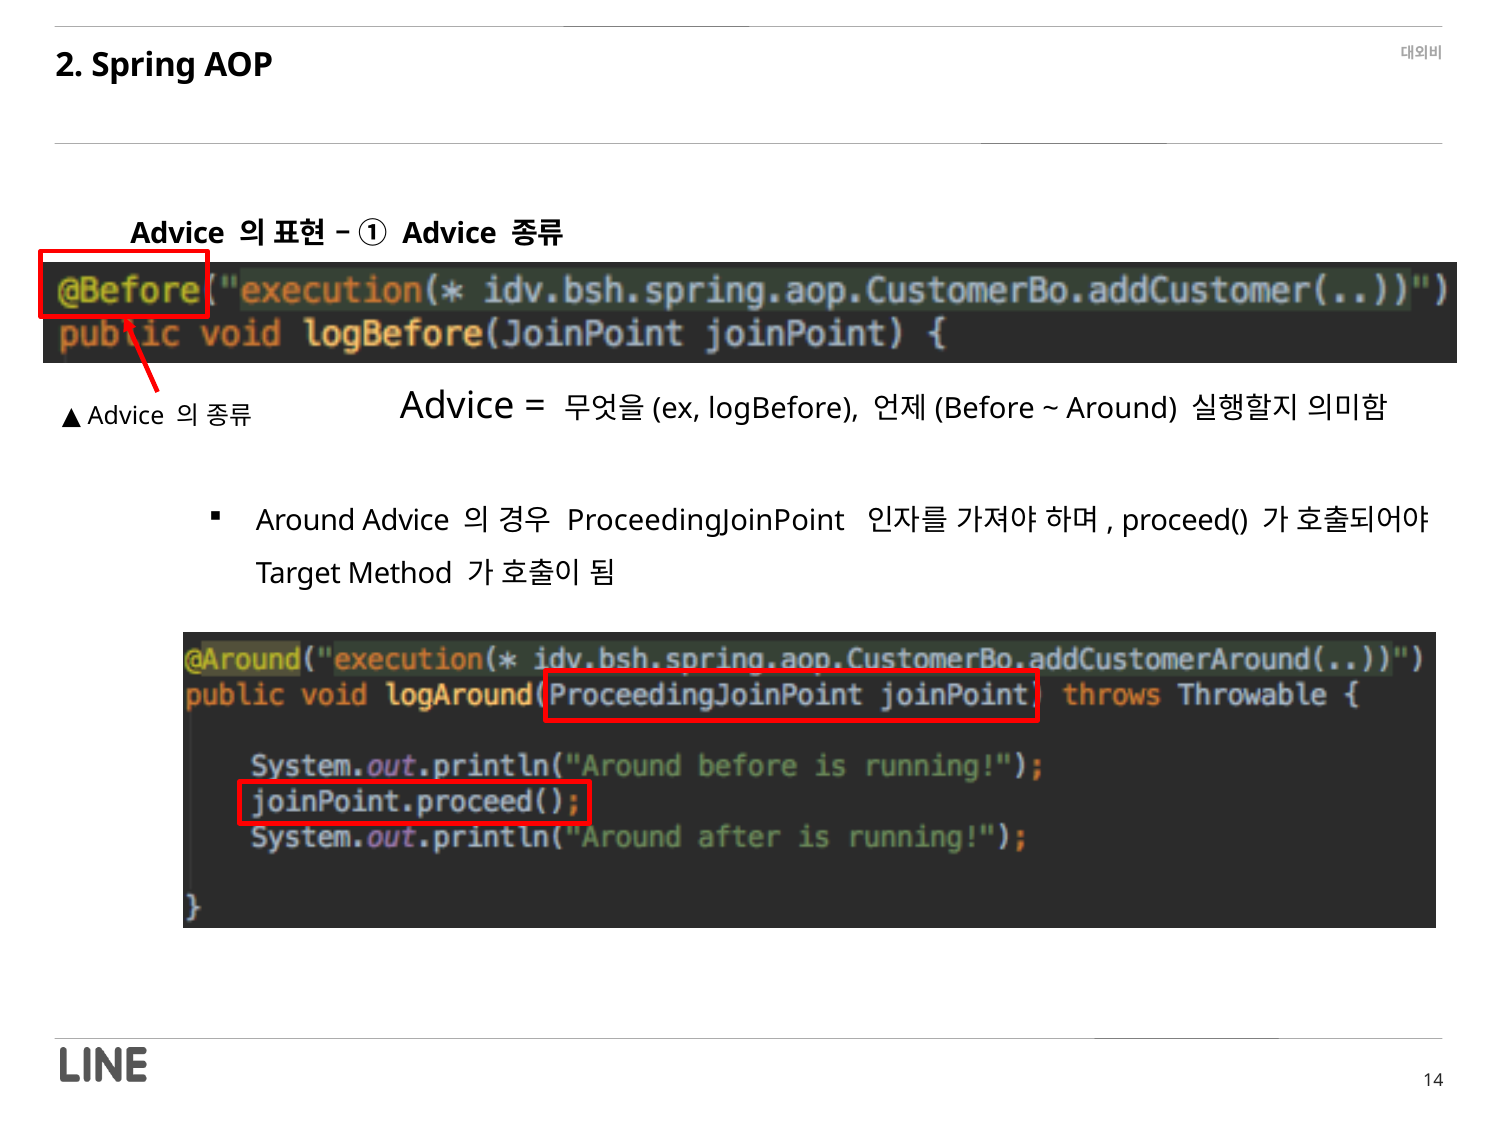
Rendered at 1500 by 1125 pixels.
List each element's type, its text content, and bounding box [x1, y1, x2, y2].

text_box Around Advice 의 경우 ProceedingJoinPoint 인자를 가져야 하며, proceed() 가 호출되어야 Target Method 가 호출이 됨 [194, 476, 1483, 597]
text_box [39, 249, 209, 264]
text_box ▲ Advice 의 종류 [47, 391, 268, 437]
text_box 2. Spring AOP [40, 27, 734, 91]
picture [42, 262, 1458, 363]
picture [58, 1046, 148, 1082]
picture [182, 632, 1436, 929]
text_box Advice = 무엇을(ex, logBefore), 언제(Before ~ Around) 실행할지 의미함 [385, 373, 1404, 434]
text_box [123, 316, 158, 393]
text_box Advice 의 표현 – ① Advice 종류 [115, 189, 1365, 257]
